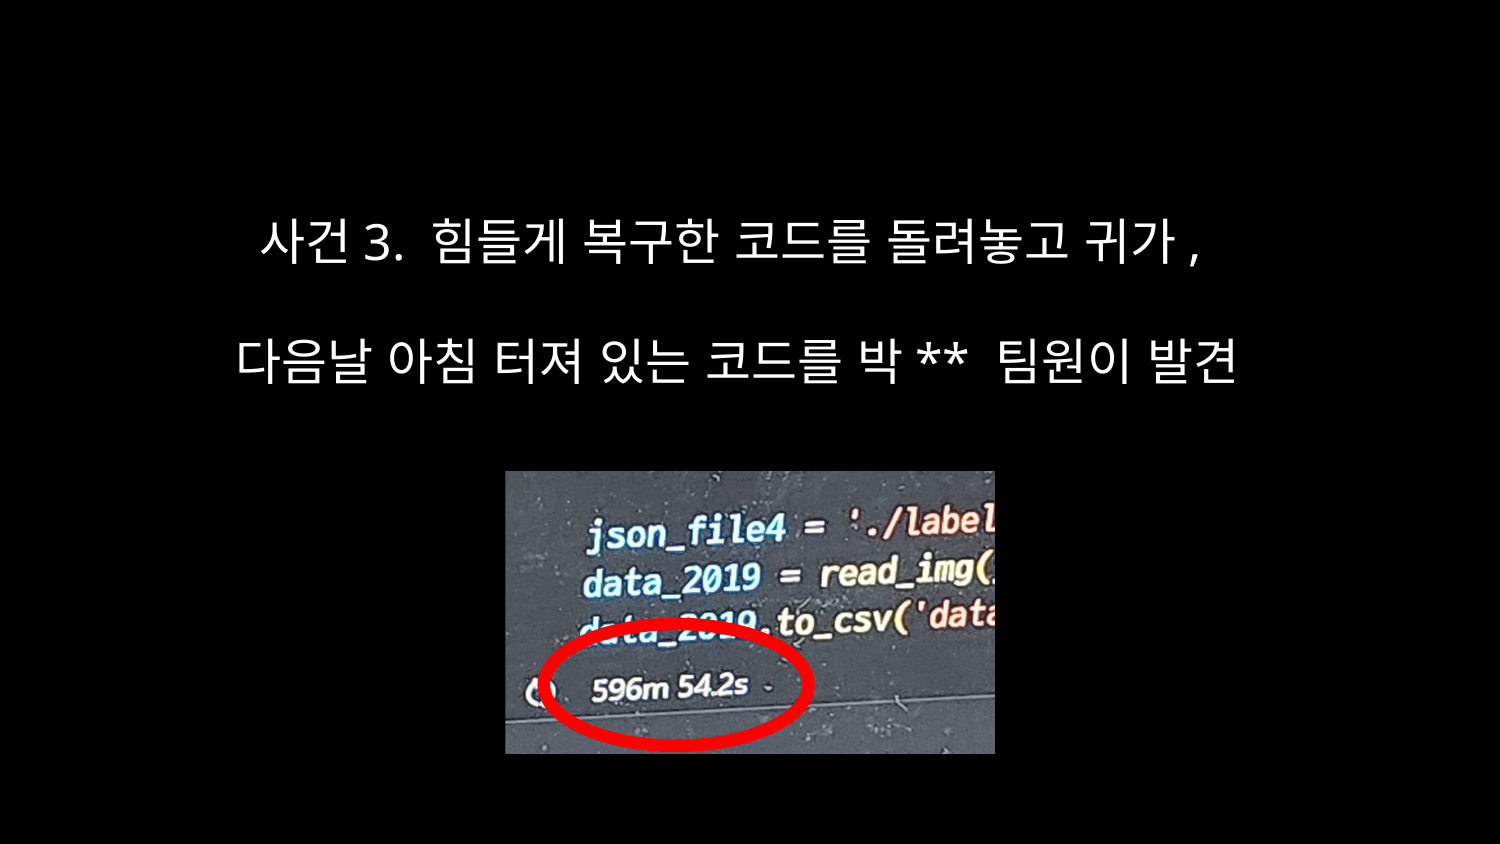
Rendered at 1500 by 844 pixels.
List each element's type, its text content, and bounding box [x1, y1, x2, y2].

text_box [541, 631, 604, 739]
text_box 사건3. 힘들게 복구한 코드를 돌려놓고 귀가, 다음날 아침 터져 있는 코드를 박** 팀원이 발견 [176, 143, 1299, 399]
picture [505, 367, 995, 844]
